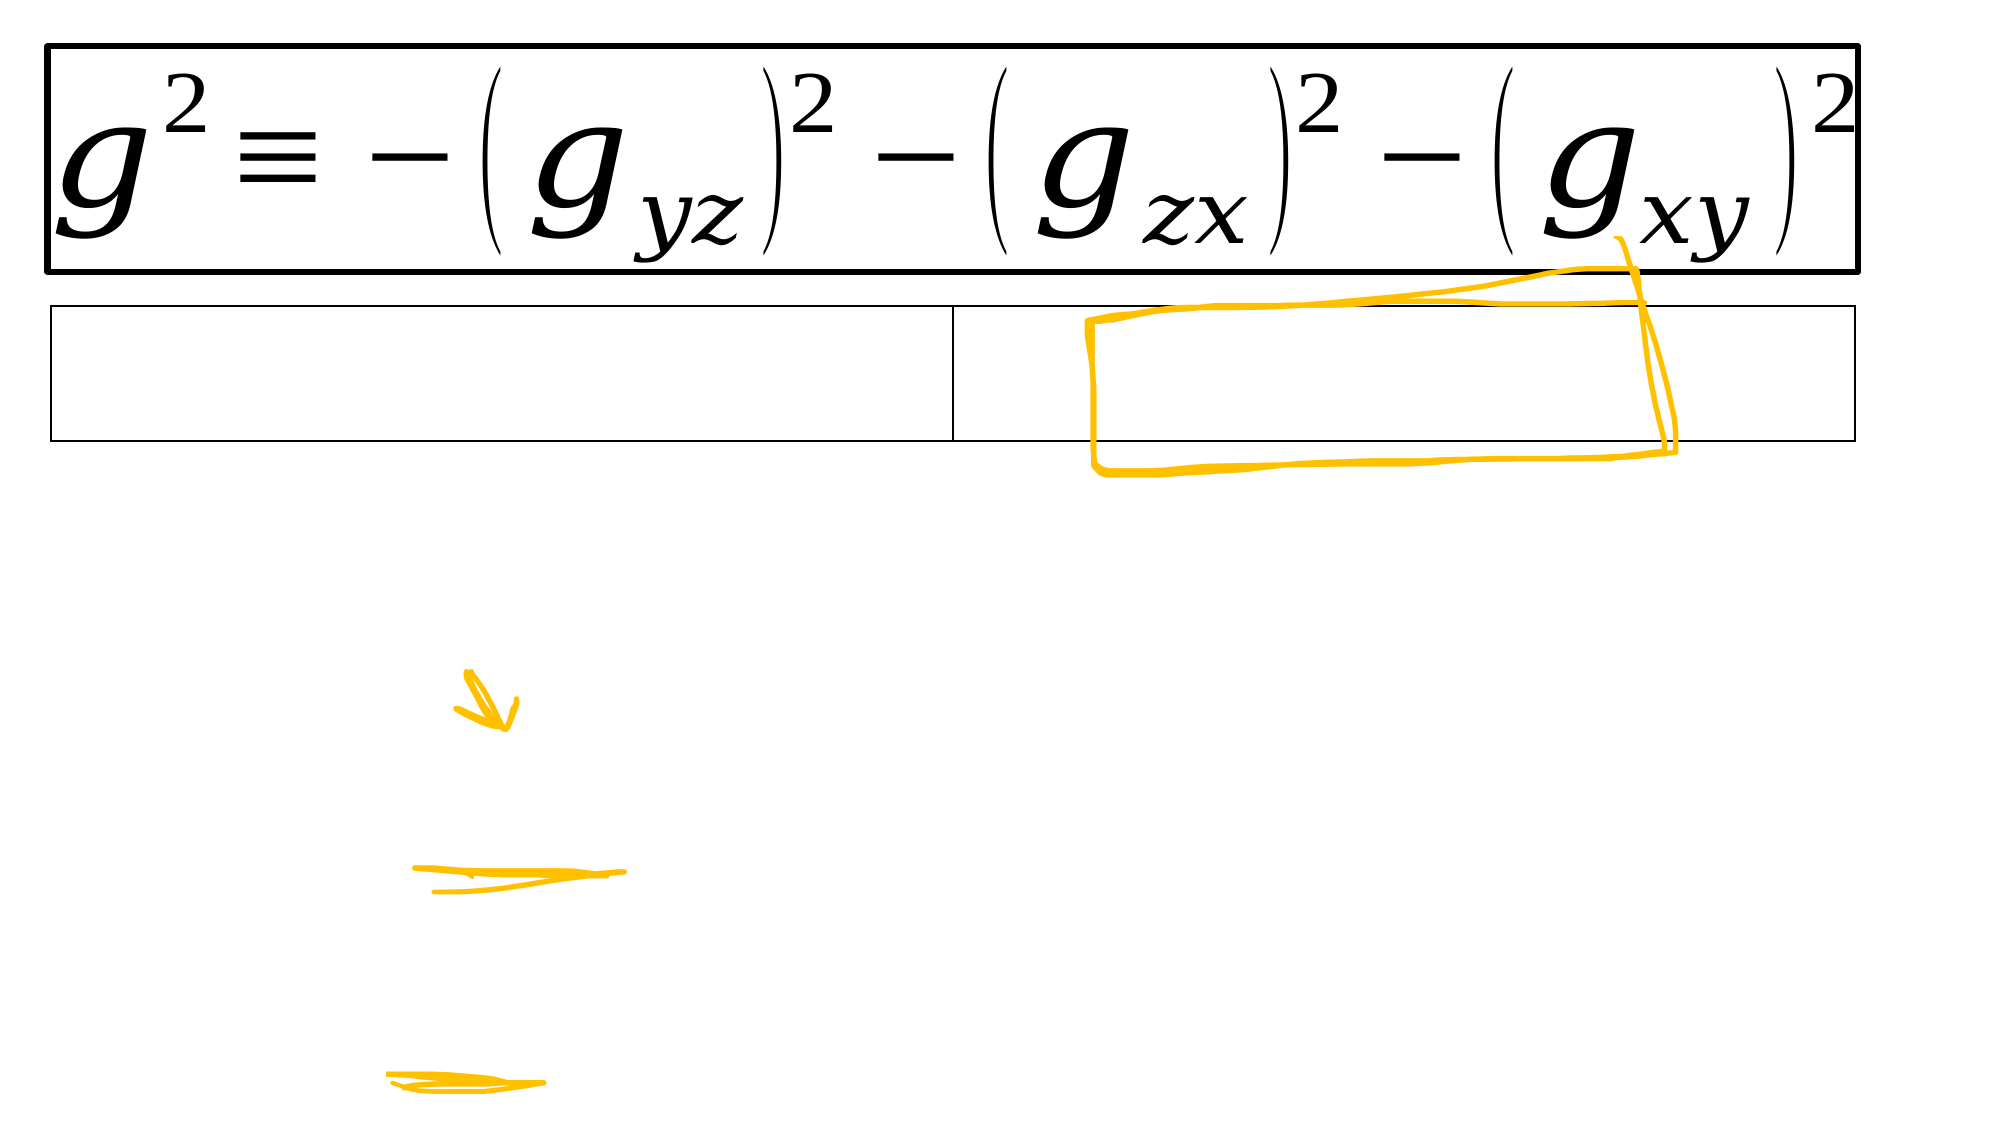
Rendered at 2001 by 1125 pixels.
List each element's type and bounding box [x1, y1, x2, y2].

picture [386, 236, 1687, 1103]
